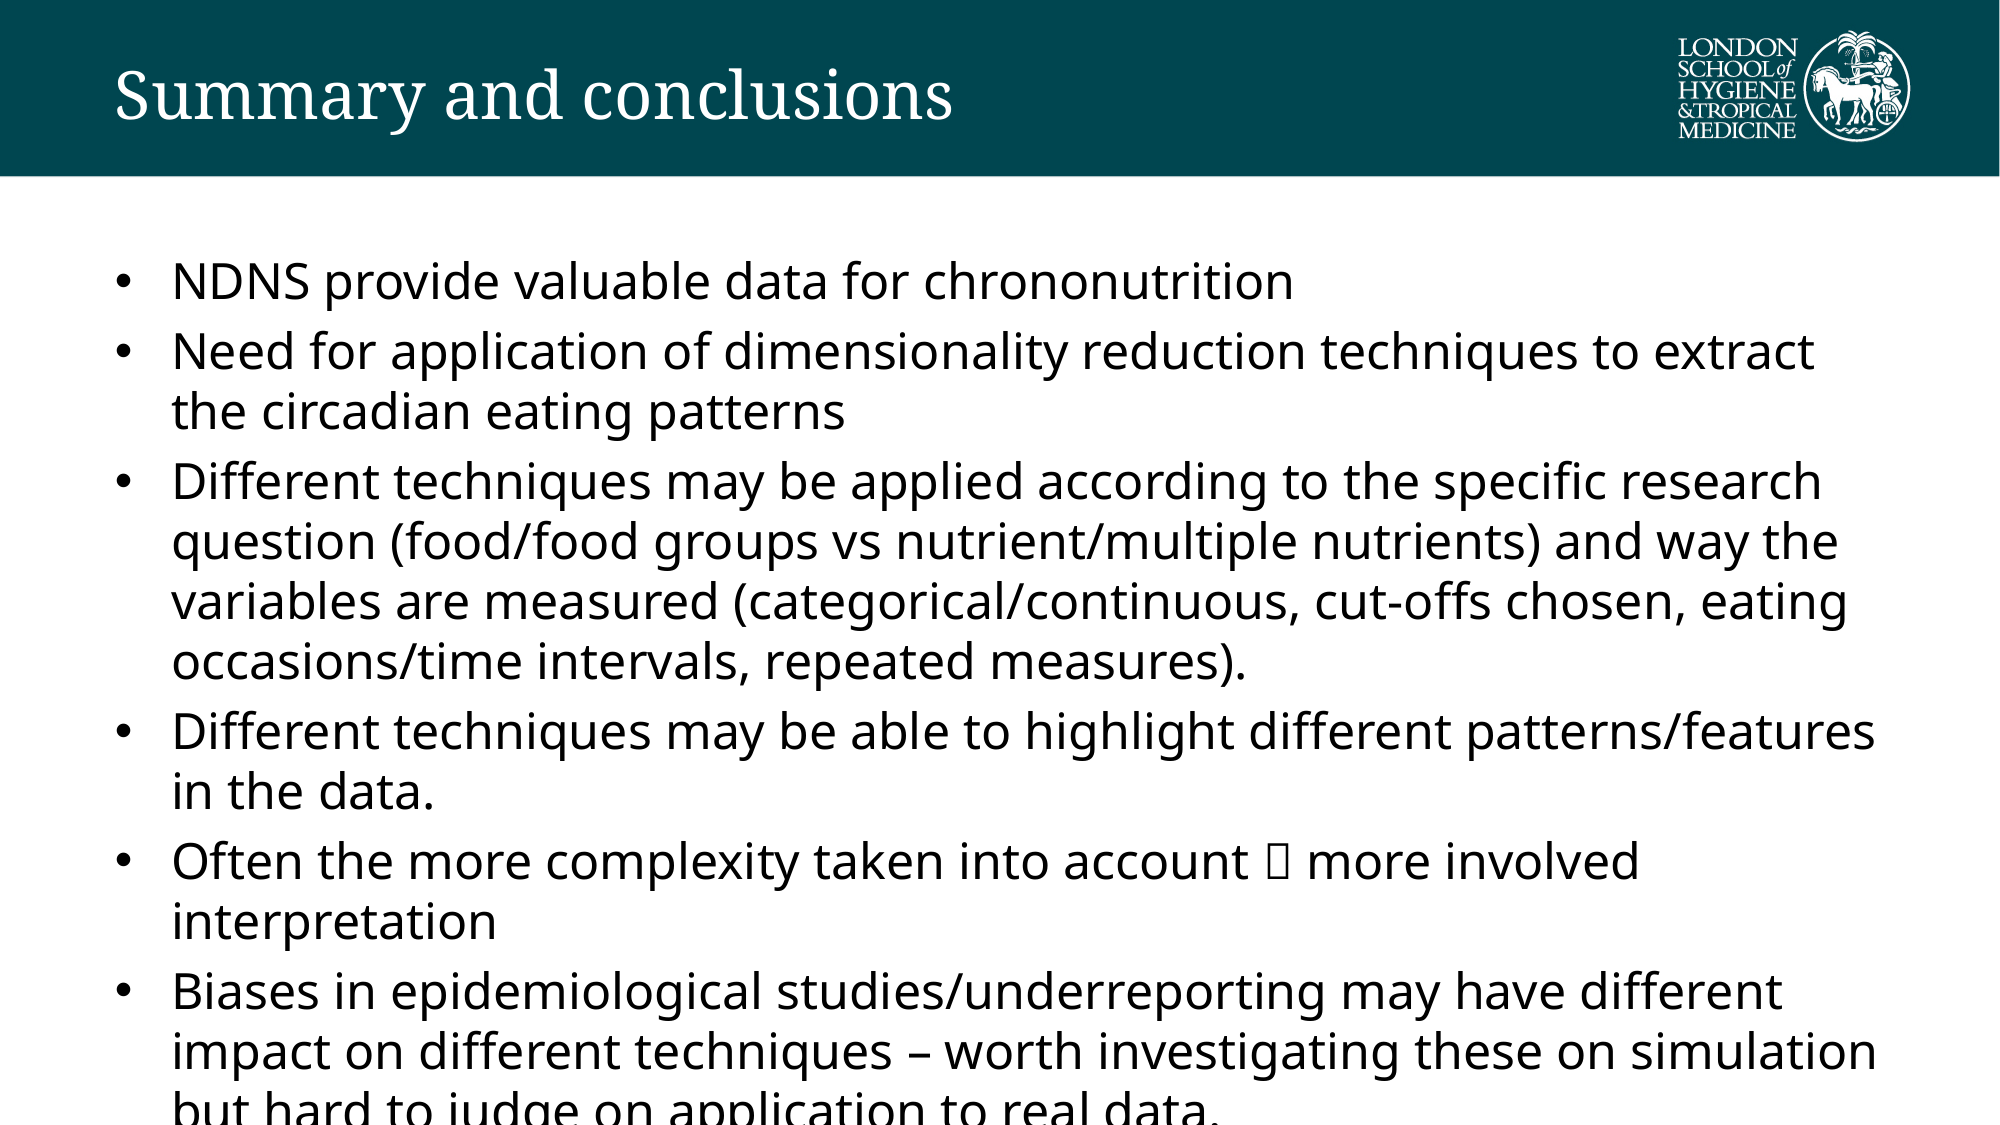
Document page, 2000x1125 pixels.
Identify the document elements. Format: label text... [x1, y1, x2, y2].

picture [0, 0, 2000, 1125]
title Summary and conclusions [99, 45, 1656, 148]
list NDNS provide valuable data for chrononutrition Need for application of dimensionality reduction techniques to extract the circadian eating patterns Different techniques may be applied according to the specific research question (food/food groups vs nutrient/multiple nutrients) and way the variables are measured (categorical/continuous, cut-offs chosen, eating occasions/time intervals, repeated measures). Different techniques may be able to highlight different patterns/features in the data. Often the more complexity taken into account  more involved interpretation Biases in epidemiological studies/underreporting may have different impact on different techniques – worth investigating these on simulation but hard to judge on application to real data. [99, 242, 1900, 1034]
